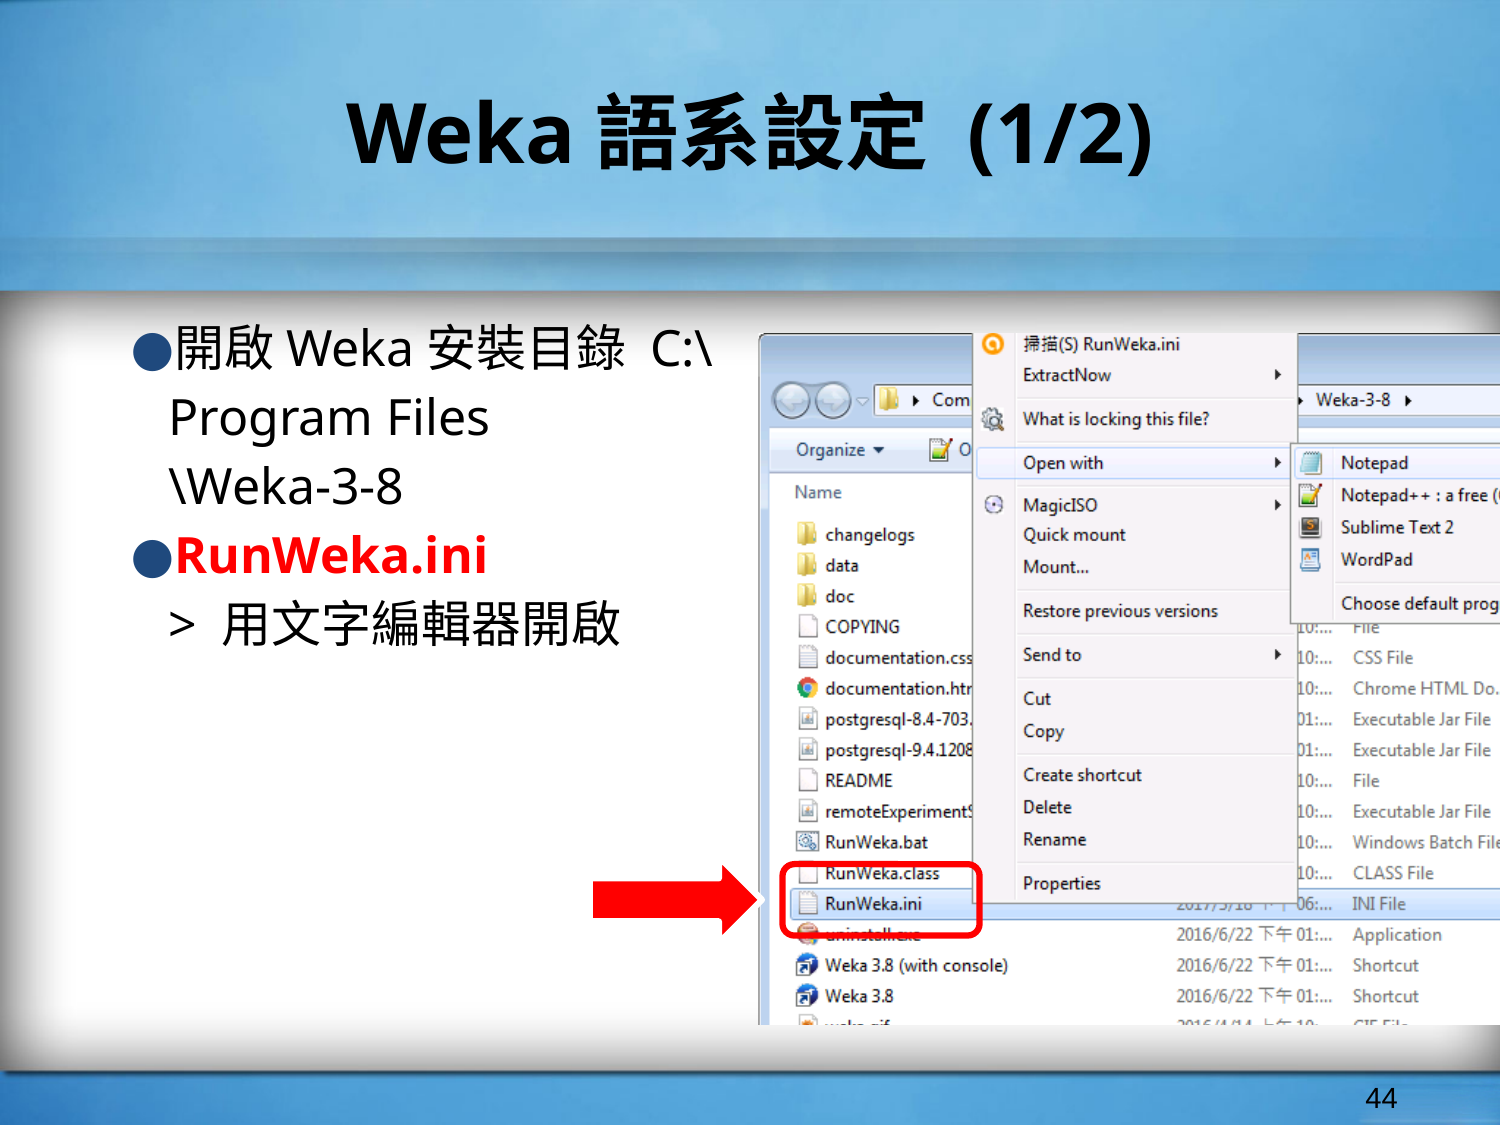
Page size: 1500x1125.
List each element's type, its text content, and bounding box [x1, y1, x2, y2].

text_box [589, 856, 753, 943]
picture [0, 0, 1500, 1125]
list 開啟Weka安裝目錄 C:\Program Files \Weka-3-8 RunWeka.ini > 用文字編輯器開啟 [78, 292, 759, 1066]
slide_number ‹#› [1350, 1074, 1488, 1118]
title Weka語系設定 (1/2) [78, 27, 1422, 232]
